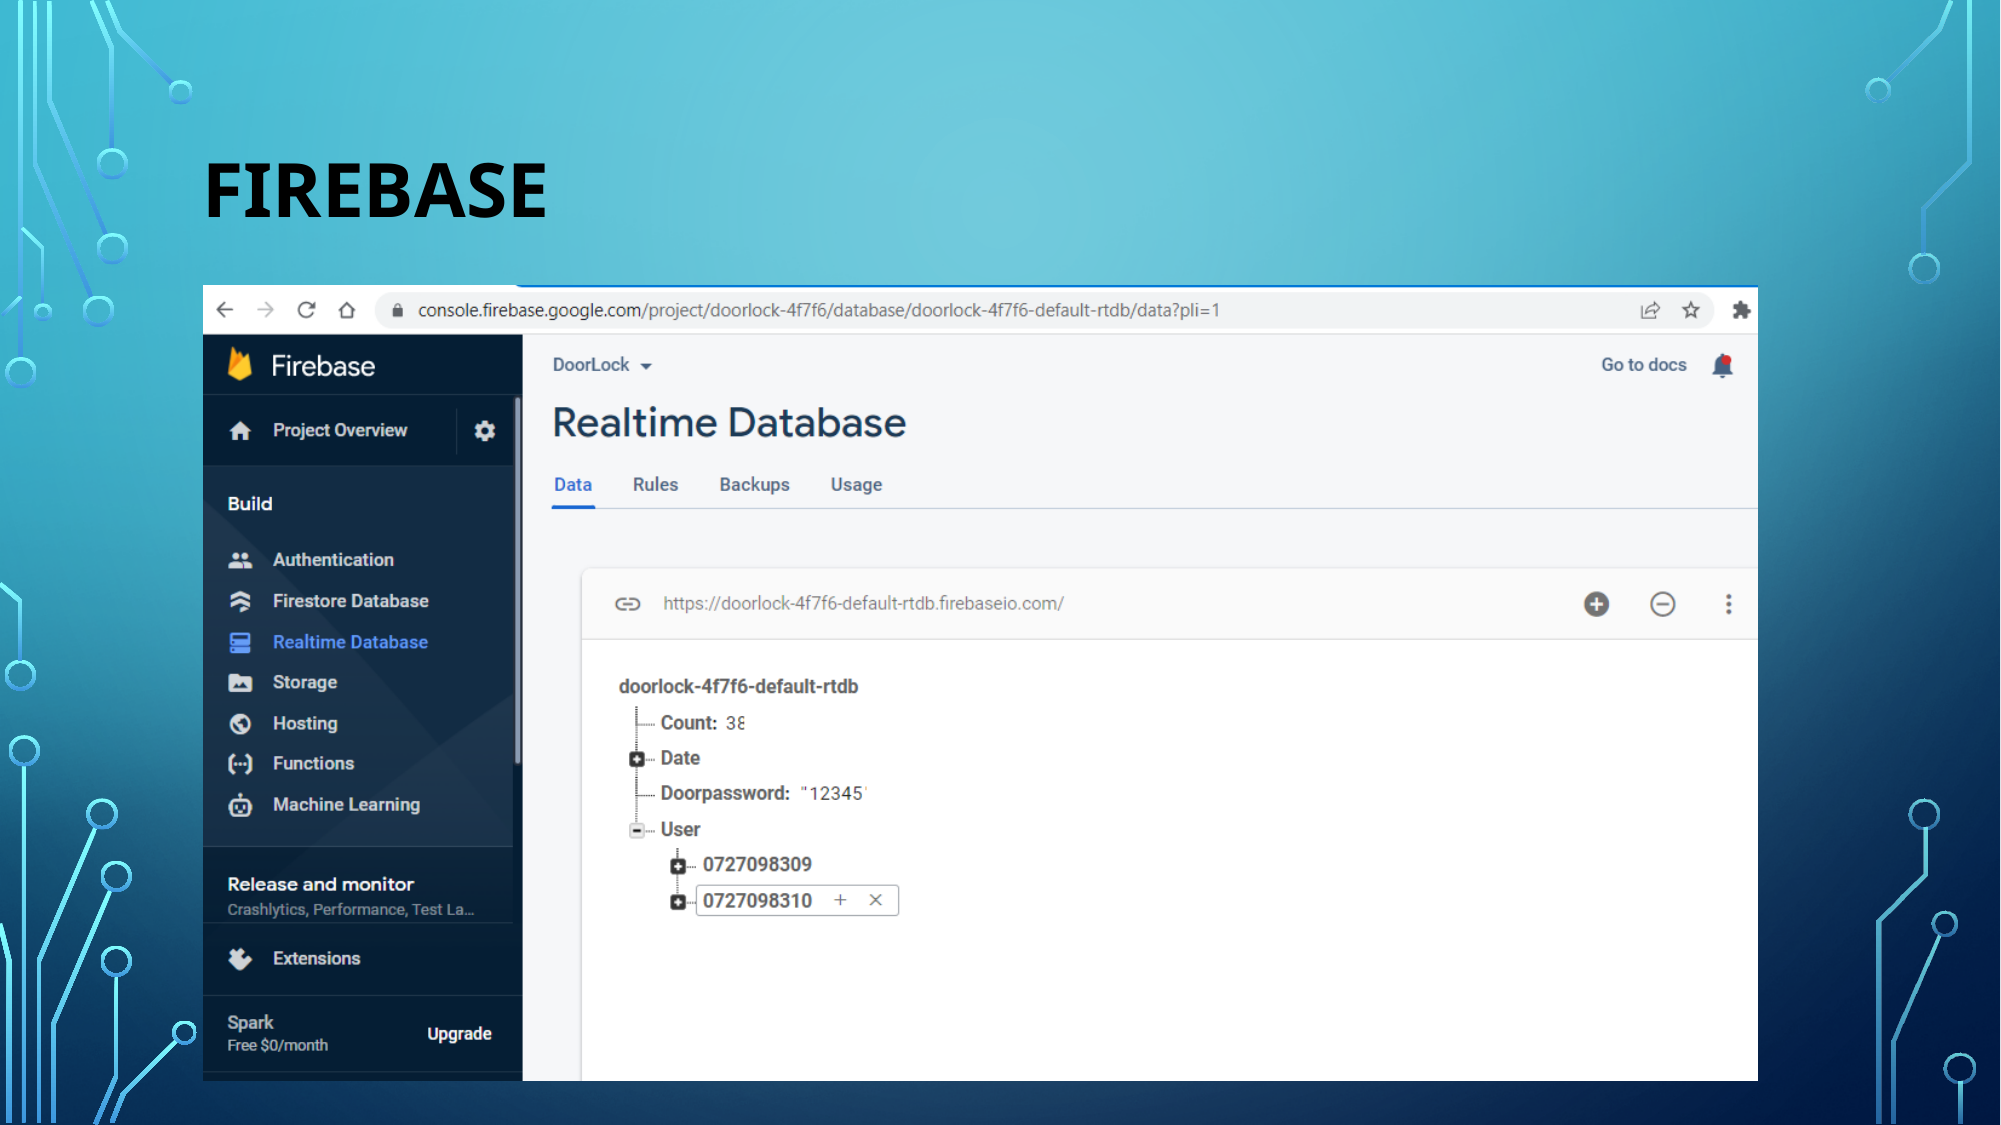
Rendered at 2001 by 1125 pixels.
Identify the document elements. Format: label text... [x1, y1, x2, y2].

title Firebase [187, 101, 1813, 286]
picture [203, 285, 1759, 1081]
